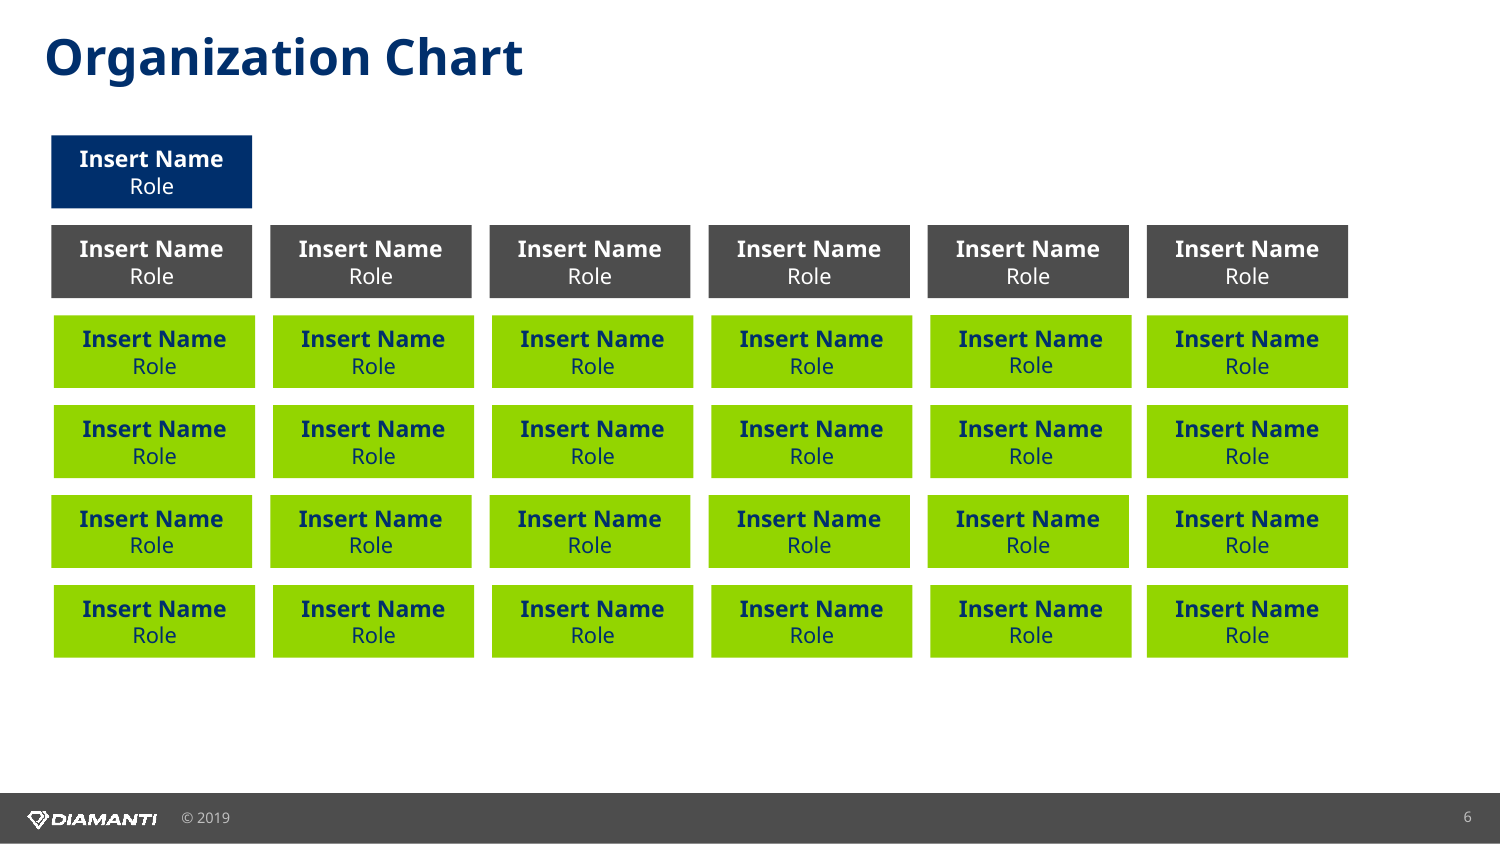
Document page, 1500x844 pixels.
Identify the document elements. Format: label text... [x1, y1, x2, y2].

title Organization Chart [29, 22, 1395, 96]
text_box Insert Name Role [929, 584, 1133, 659]
text_box Insert Name Role [929, 314, 1133, 389]
text_box Insert Name Role [491, 584, 694, 659]
text_box Insert Name Role [1146, 314, 1349, 389]
text_box Insert Name Role [710, 584, 913, 659]
text_box Insert Name Role [1146, 584, 1349, 659]
text_box Insert Name Role [272, 584, 475, 659]
text_box Insert Name Role [50, 224, 253, 299]
text_box Insert Name Role [488, 494, 692, 569]
text_box Insert Name Role [491, 314, 694, 389]
text_box Insert Name Role [53, 314, 256, 389]
text_box Insert Name Role [269, 494, 473, 569]
text_box Insert Name Role [491, 404, 694, 479]
text_box Insert Name Role [708, 224, 911, 299]
text_box Insert Name Role [488, 224, 692, 299]
text_box Insert Name Role [272, 314, 475, 389]
text_box Insert Name Role [272, 404, 475, 479]
text_box Insert Name Role [269, 224, 473, 299]
picture [27, 811, 157, 830]
text_box Insert Name Role [53, 584, 256, 659]
text_box Insert Name Role [53, 404, 256, 479]
text_box Insert Name Role [50, 494, 253, 569]
text_box Insert Name Role [50, 134, 253, 209]
text_box Insert Name Role [1146, 404, 1349, 479]
text_box Insert Name Role [927, 224, 1130, 299]
text_box Insert Name Role [710, 314, 913, 389]
text_box Insert Name Role [708, 494, 911, 569]
text_box Insert Name Role [927, 494, 1130, 569]
text_box Insert Name Role [710, 404, 913, 479]
text_box Insert Name Role [1146, 494, 1349, 569]
text_box Insert Name Role [1146, 224, 1349, 299]
text_box Insert Name Role [929, 404, 1133, 479]
